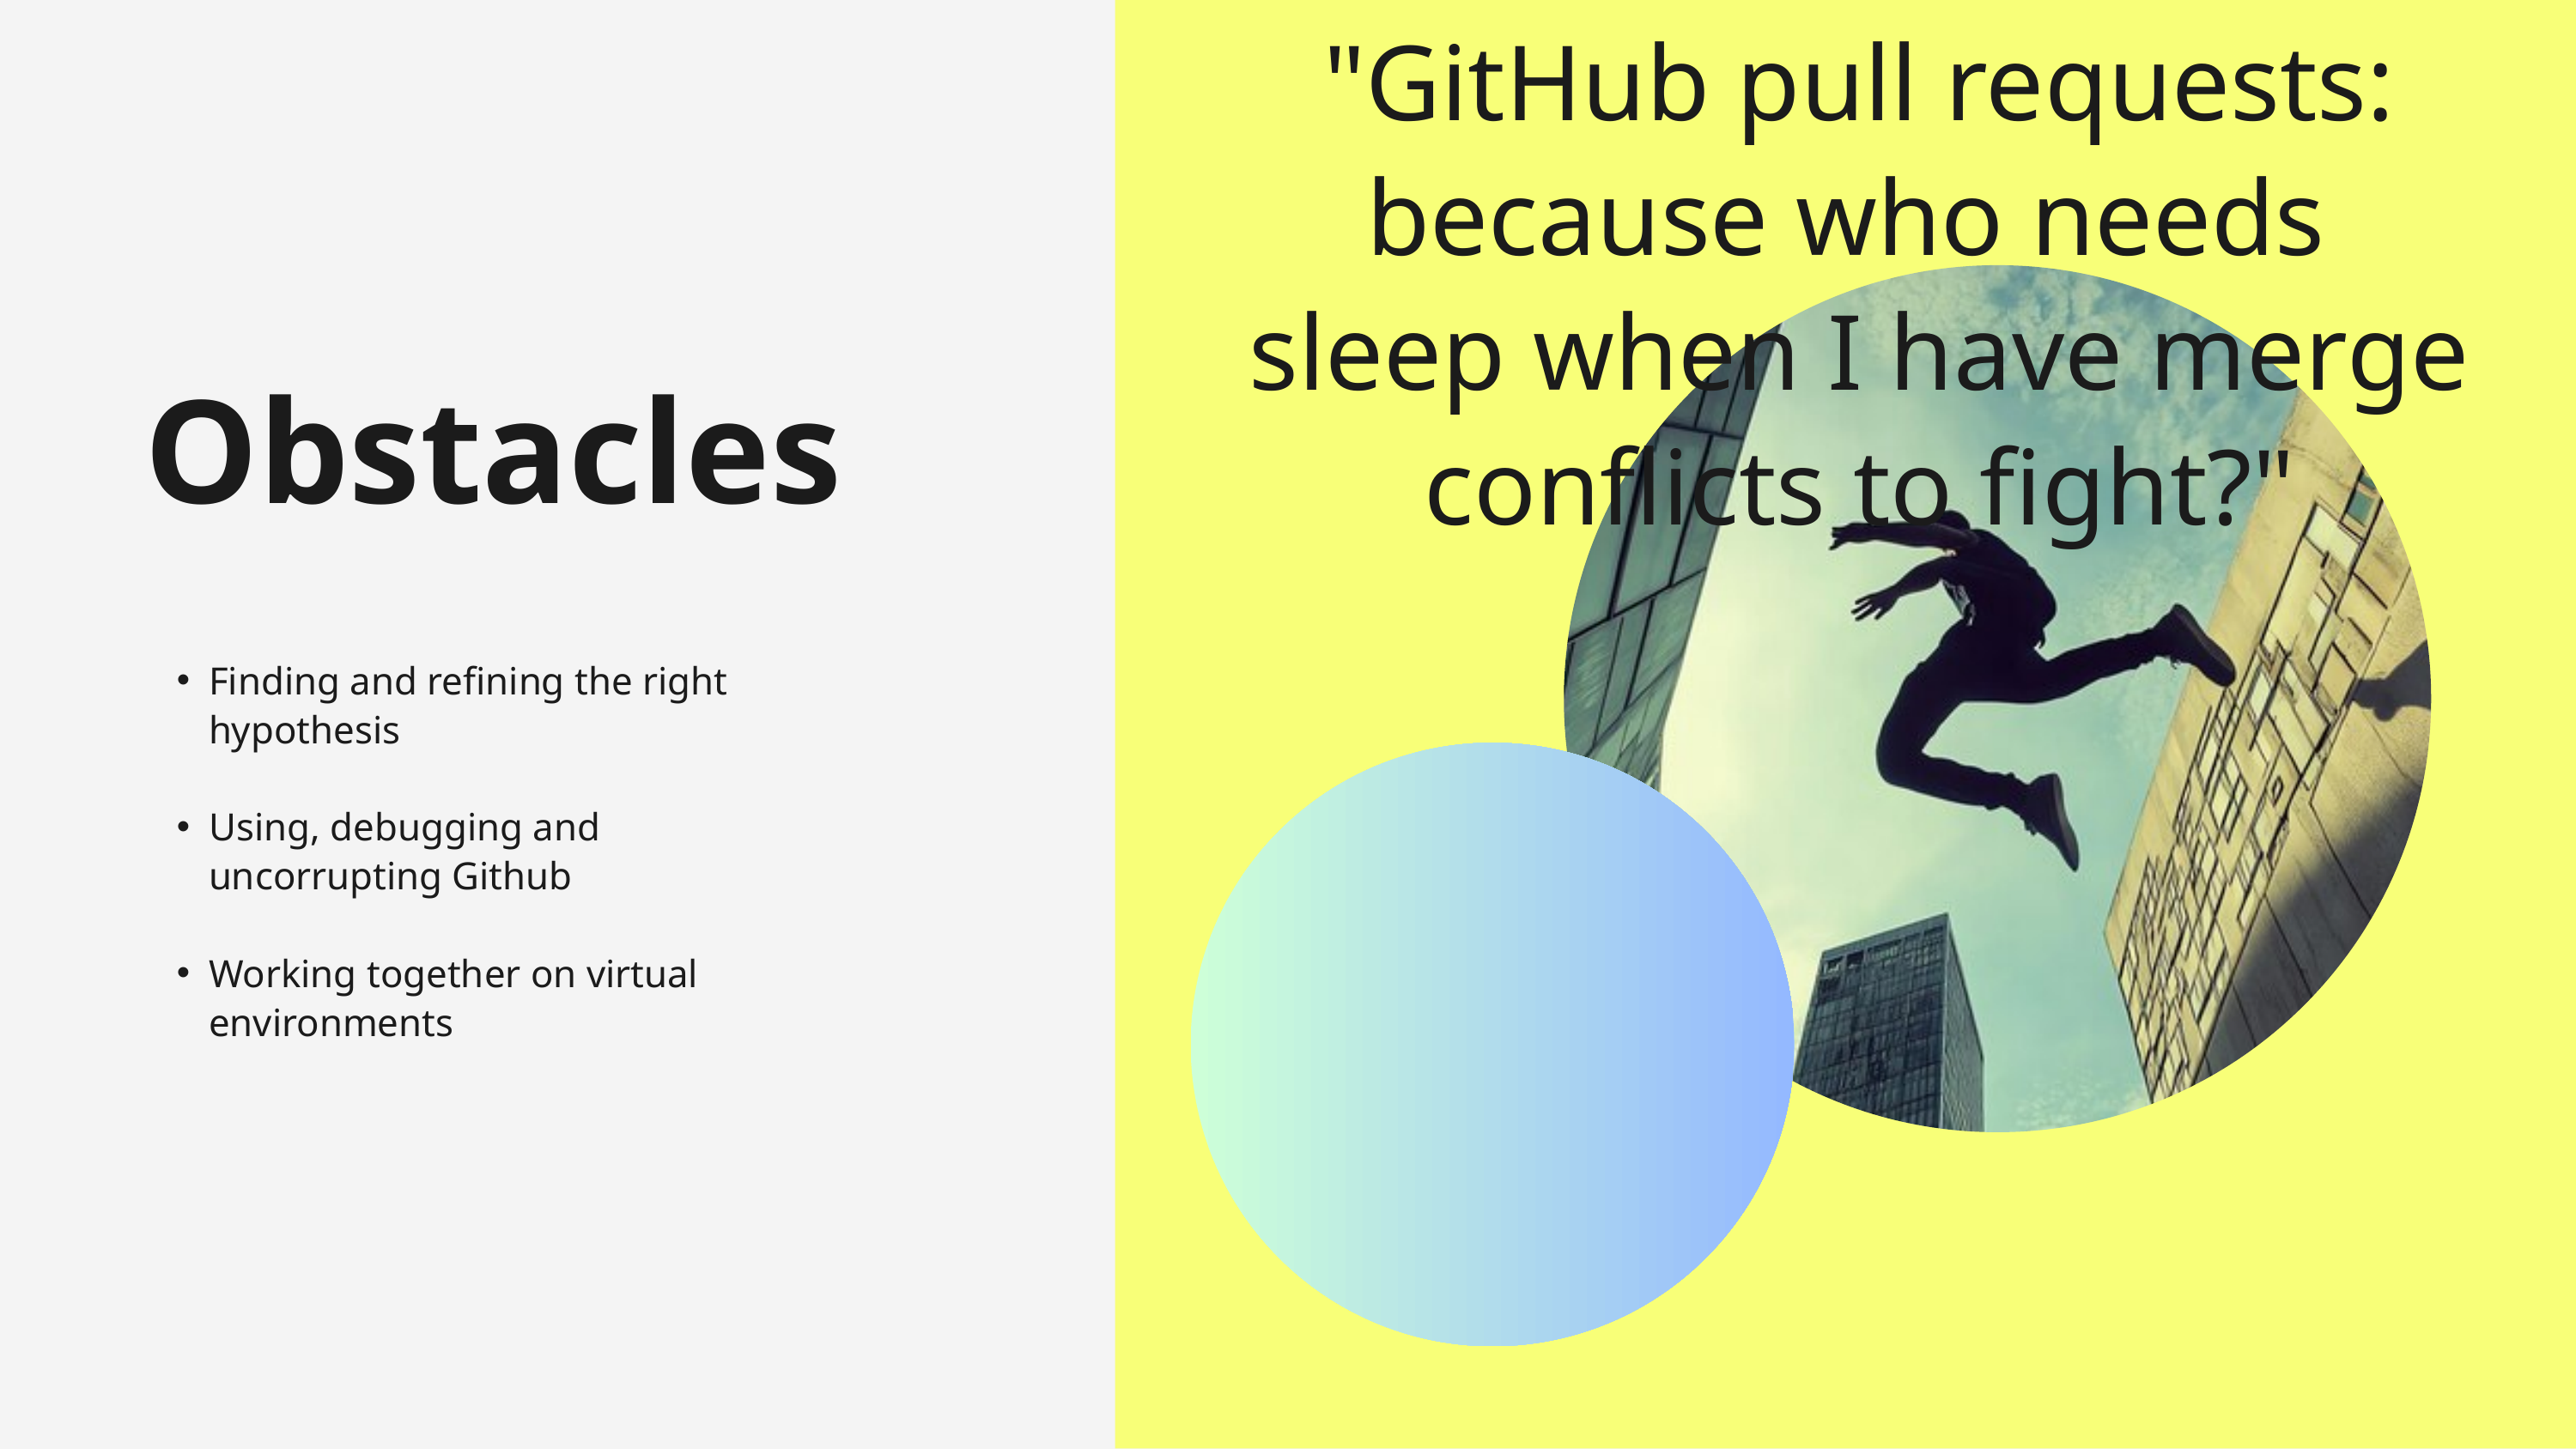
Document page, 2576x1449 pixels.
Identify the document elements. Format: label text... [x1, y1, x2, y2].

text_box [1563, 264, 2432, 1133]
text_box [1190, 743, 1795, 1347]
text_box "GitHub pull requests: because who needs sleep when I have merge conflicts to fight?" [1143, 6, 2576, 546]
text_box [144, 361, 998, 1088]
text_box [1115, 0, 2576, 1449]
